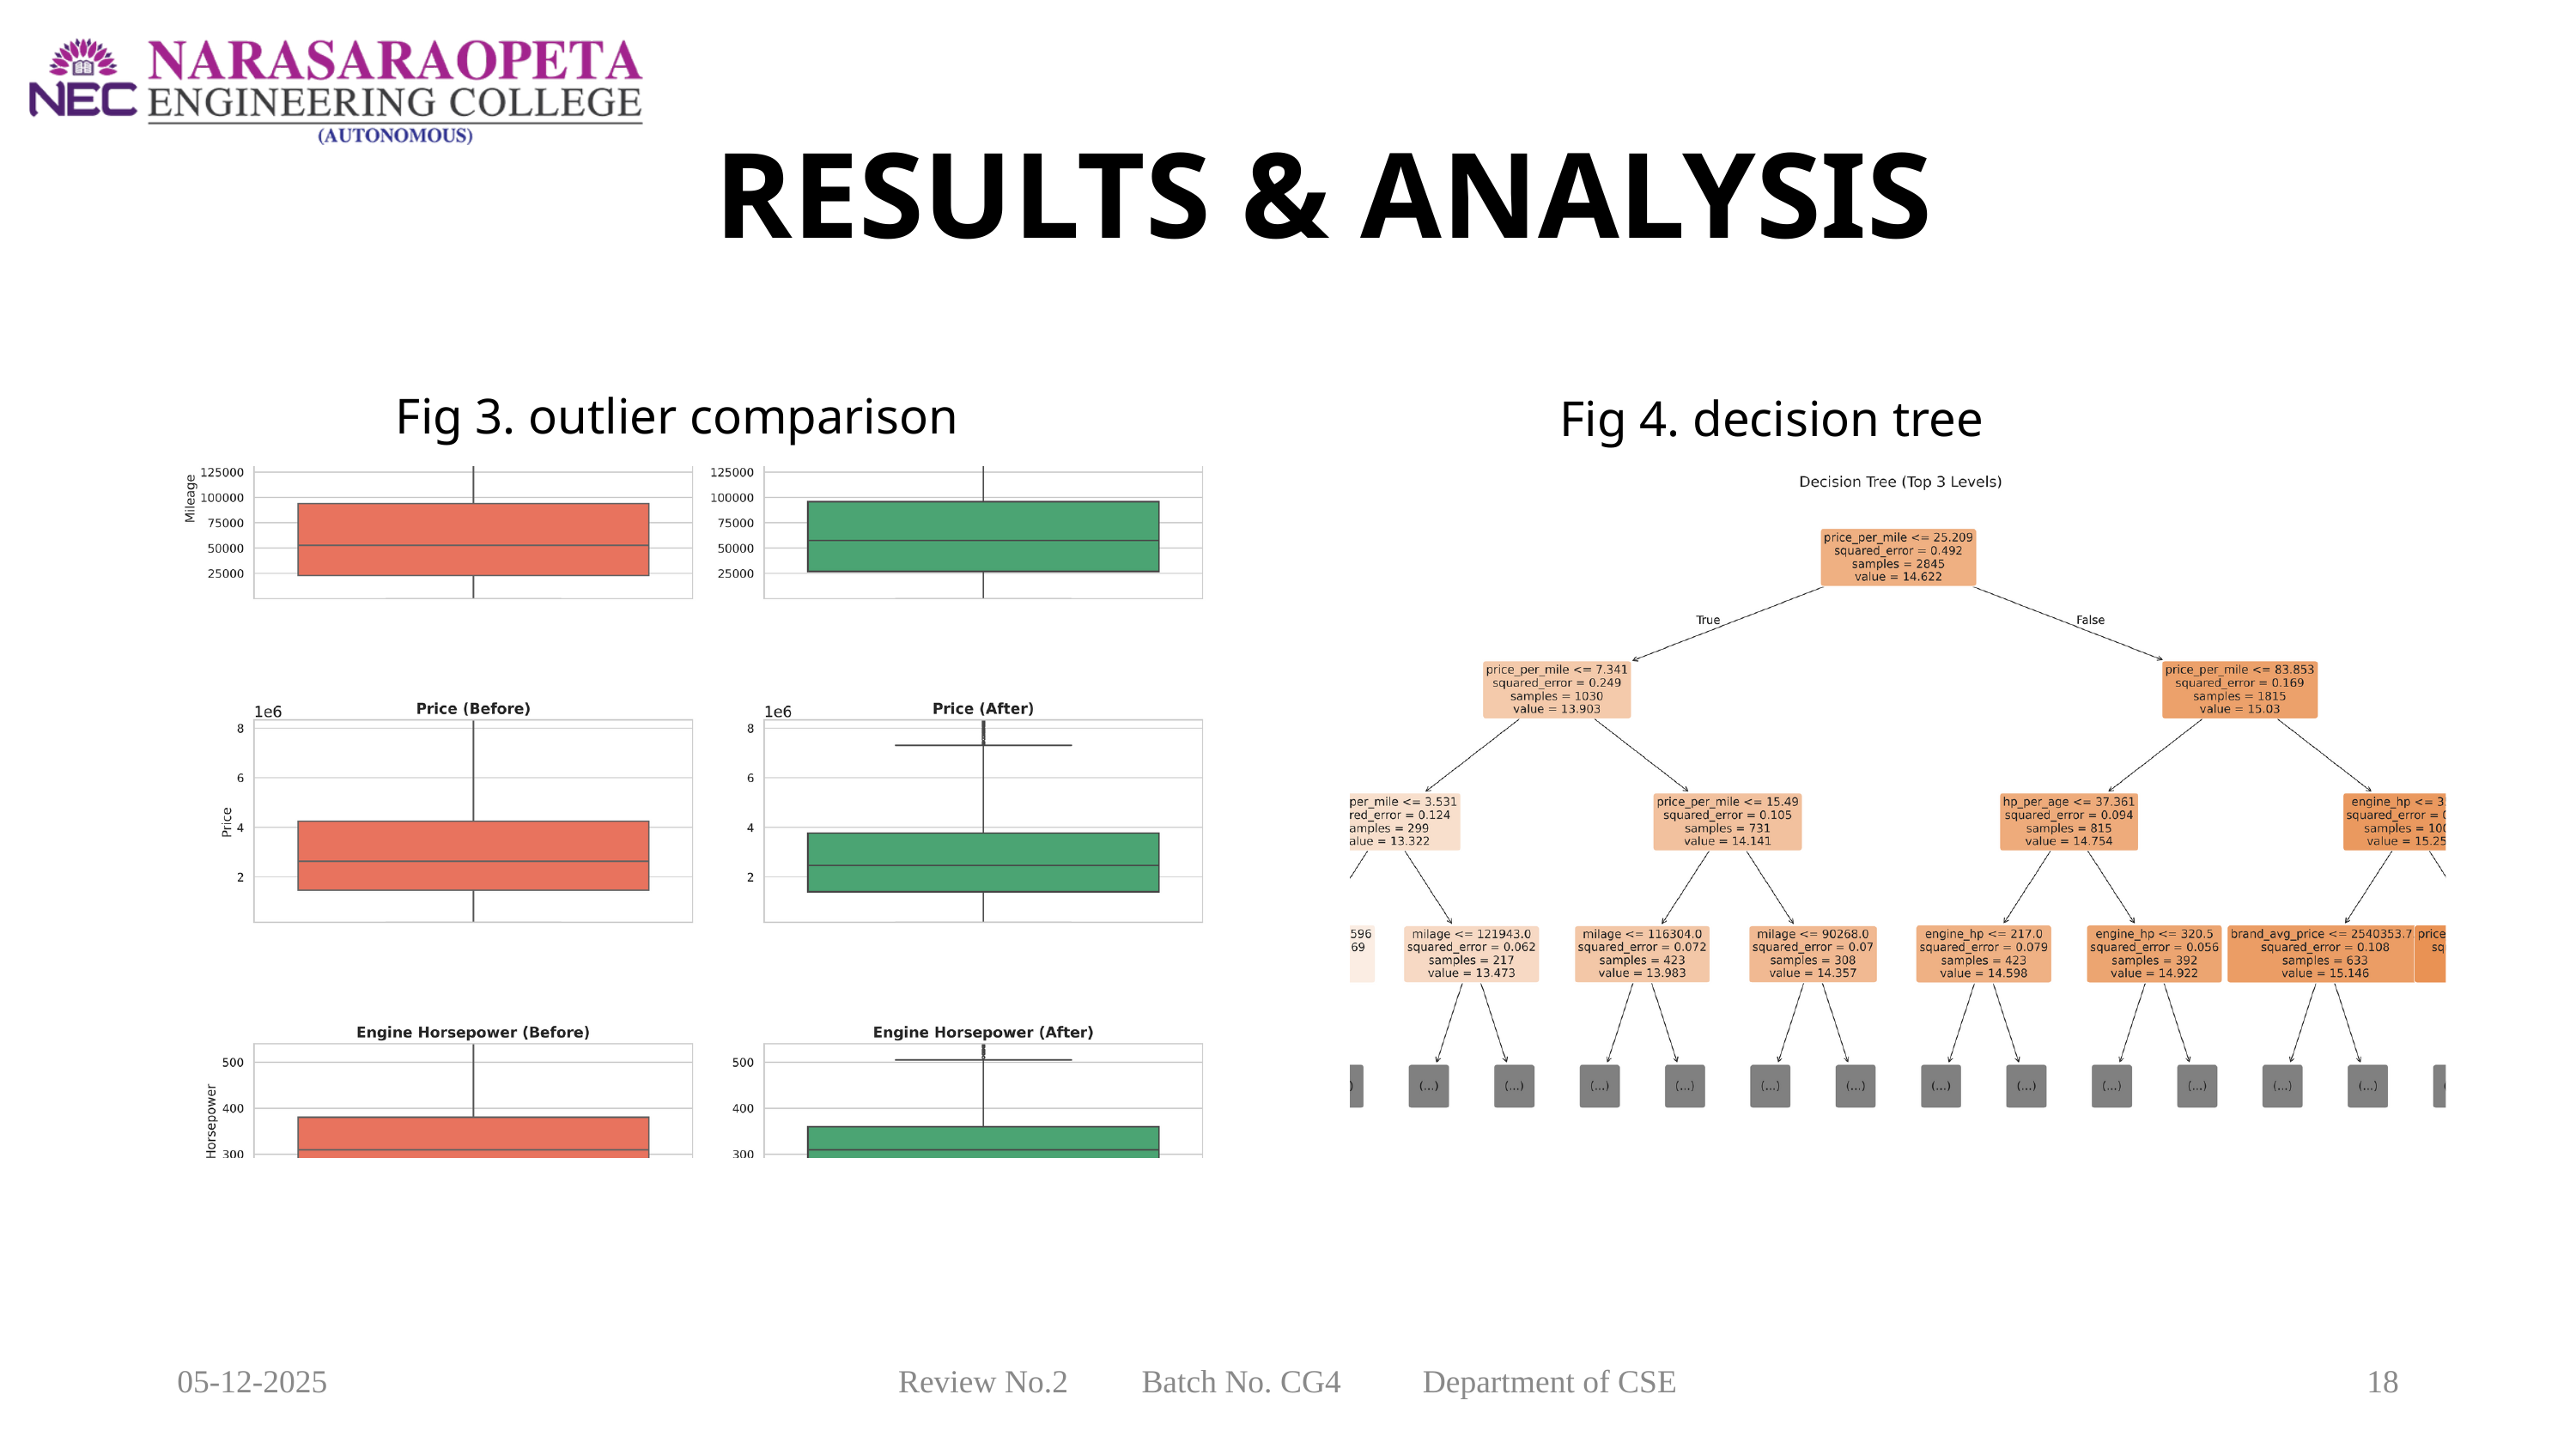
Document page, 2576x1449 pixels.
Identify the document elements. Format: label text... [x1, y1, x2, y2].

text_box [175, 466, 1210, 1159]
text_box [853, 1342, 1723, 1421]
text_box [1819, 1342, 2399, 1421]
text_box [29, 38, 643, 145]
text_box Fig 3. outlier comparison [395, 385, 1196, 444]
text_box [249, 76, 2399, 316]
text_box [176, 1342, 757, 1421]
text_box Fig 4. decision tree [1559, 388, 2326, 446]
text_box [1349, 469, 2446, 1159]
